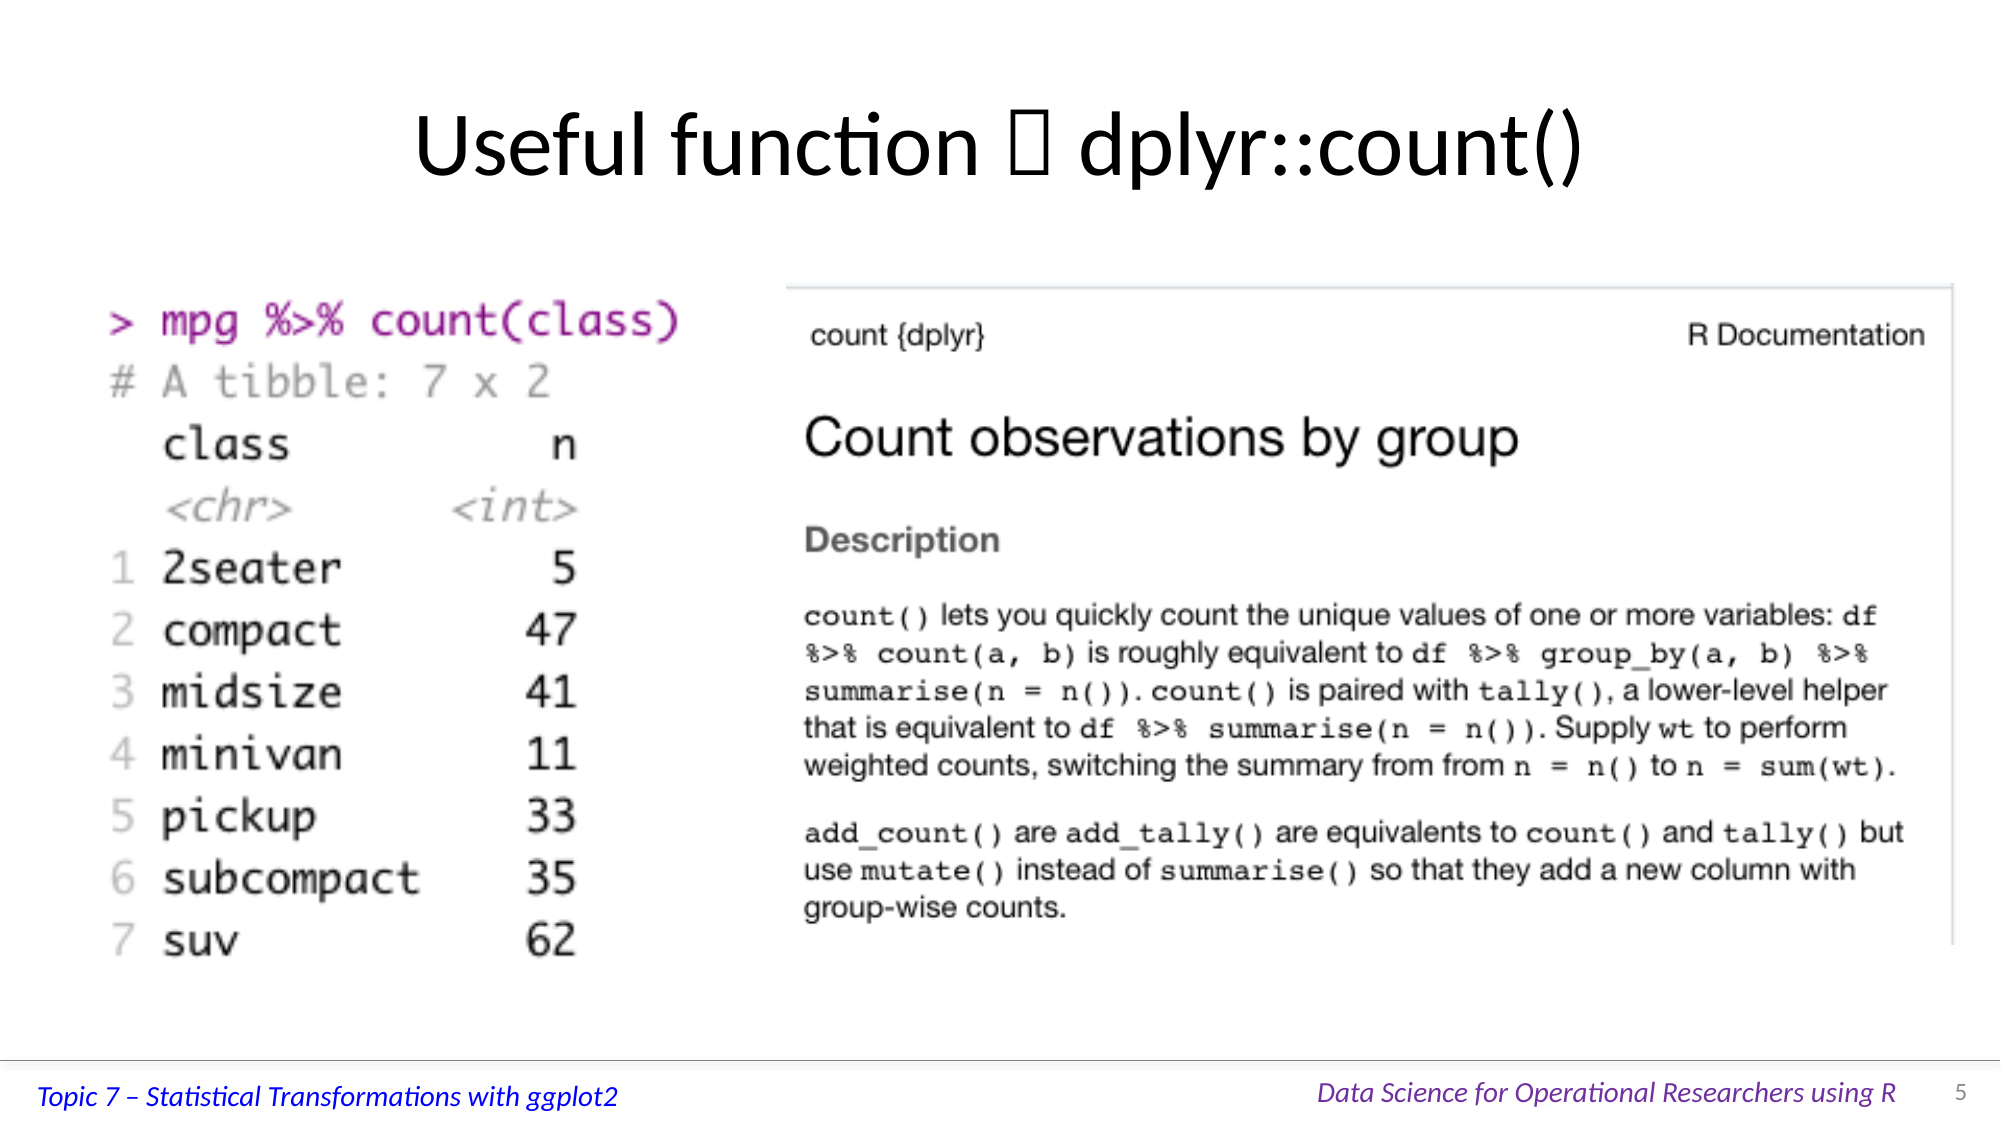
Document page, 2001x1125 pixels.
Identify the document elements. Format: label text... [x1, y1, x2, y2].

slide_number 5 [1899, 1060, 1983, 1120]
picture [99, 283, 1956, 986]
title Useful function  dplyr::count() [99, 45, 1900, 233]
